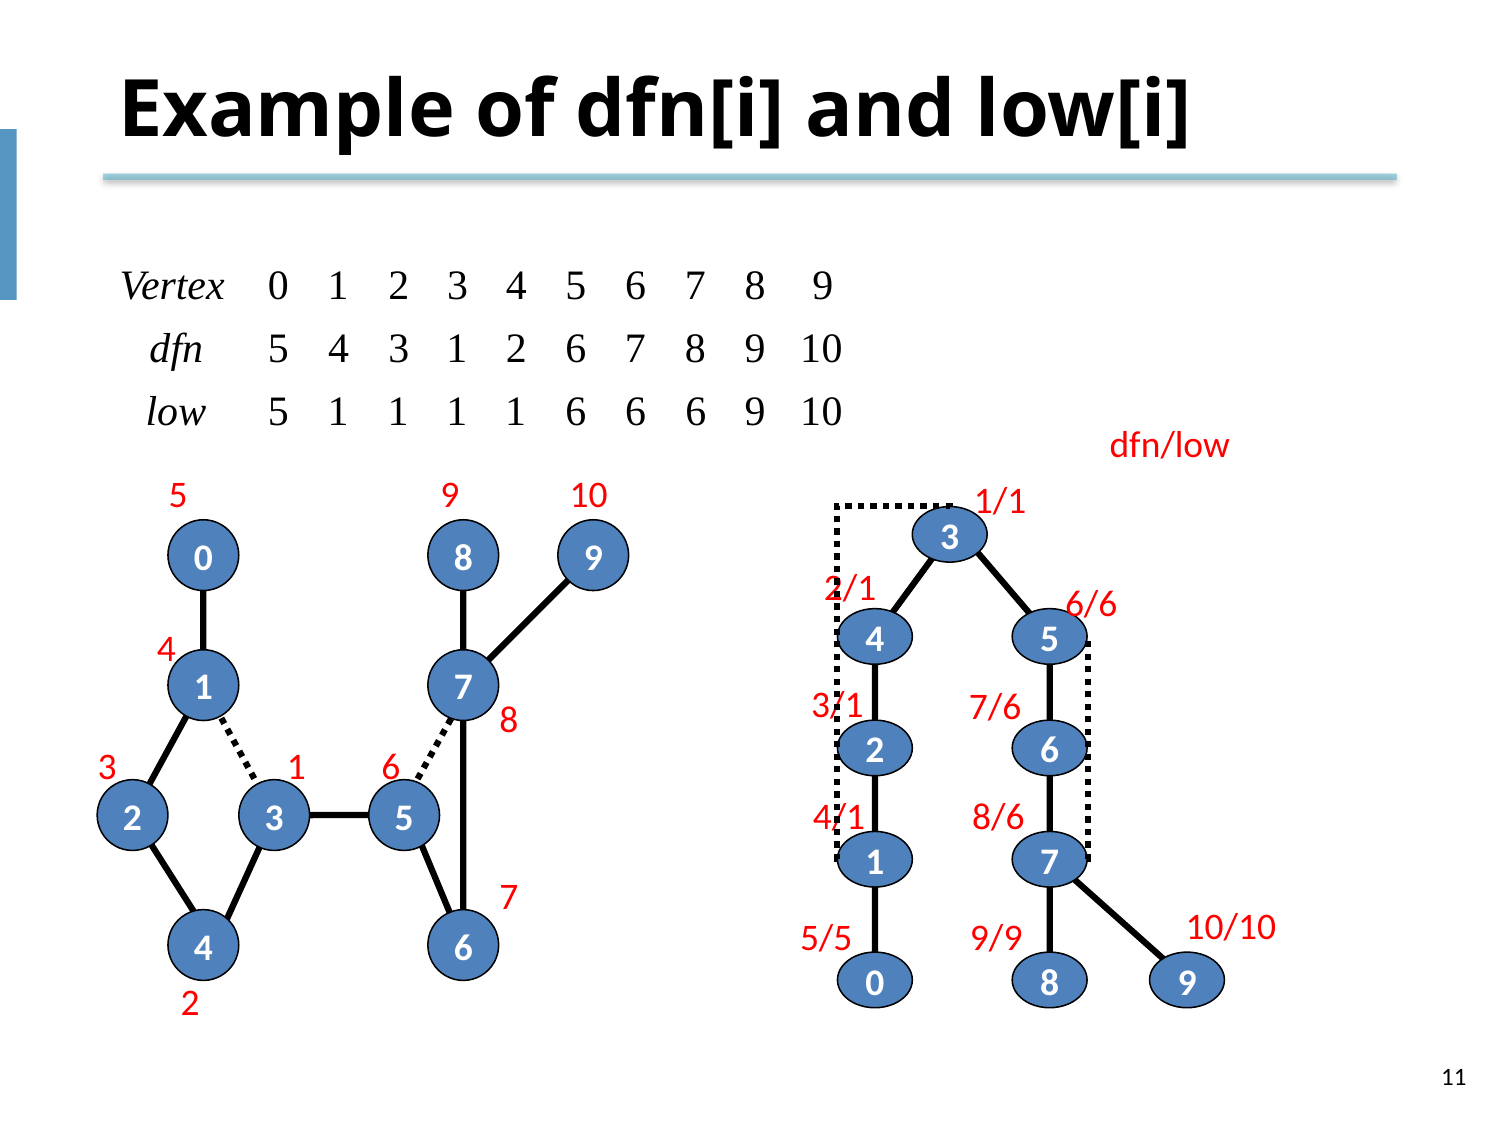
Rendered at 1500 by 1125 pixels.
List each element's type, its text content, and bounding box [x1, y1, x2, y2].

text_box 6 [366, 734, 416, 795]
text_box 0 [167, 519, 239, 591]
text_box 4 [142, 616, 191, 677]
text_box 10 [554, 462, 623, 523]
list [116, 257, 850, 443]
text_box 2 [97, 779, 168, 851]
title Example of dfn[i] and low[i] [103, 25, 1397, 185]
text_box 8 [427, 521, 499, 591]
text_box 3 [238, 779, 310, 851]
text_box 8 [484, 687, 534, 748]
text_box 9 [557, 523, 629, 591]
text_box 2 [165, 971, 215, 1031]
text_box 6 [427, 909, 499, 981]
text_box 7 [427, 649, 499, 721]
text_box 4 [167, 909, 239, 979]
text_box 9 [425, 462, 475, 523]
text_box dfn/low [1094, 412, 1246, 467]
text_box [784, 468, 1293, 1008]
text_box 1 [272, 734, 321, 795]
text_box 3 [82, 734, 132, 795]
text_box 1 [167, 649, 239, 721]
text_box 7 [484, 864, 534, 925]
slide_number 11 [1131, 1045, 1482, 1106]
text_box 5 [153, 462, 203, 523]
text_box 5 [368, 781, 440, 851]
